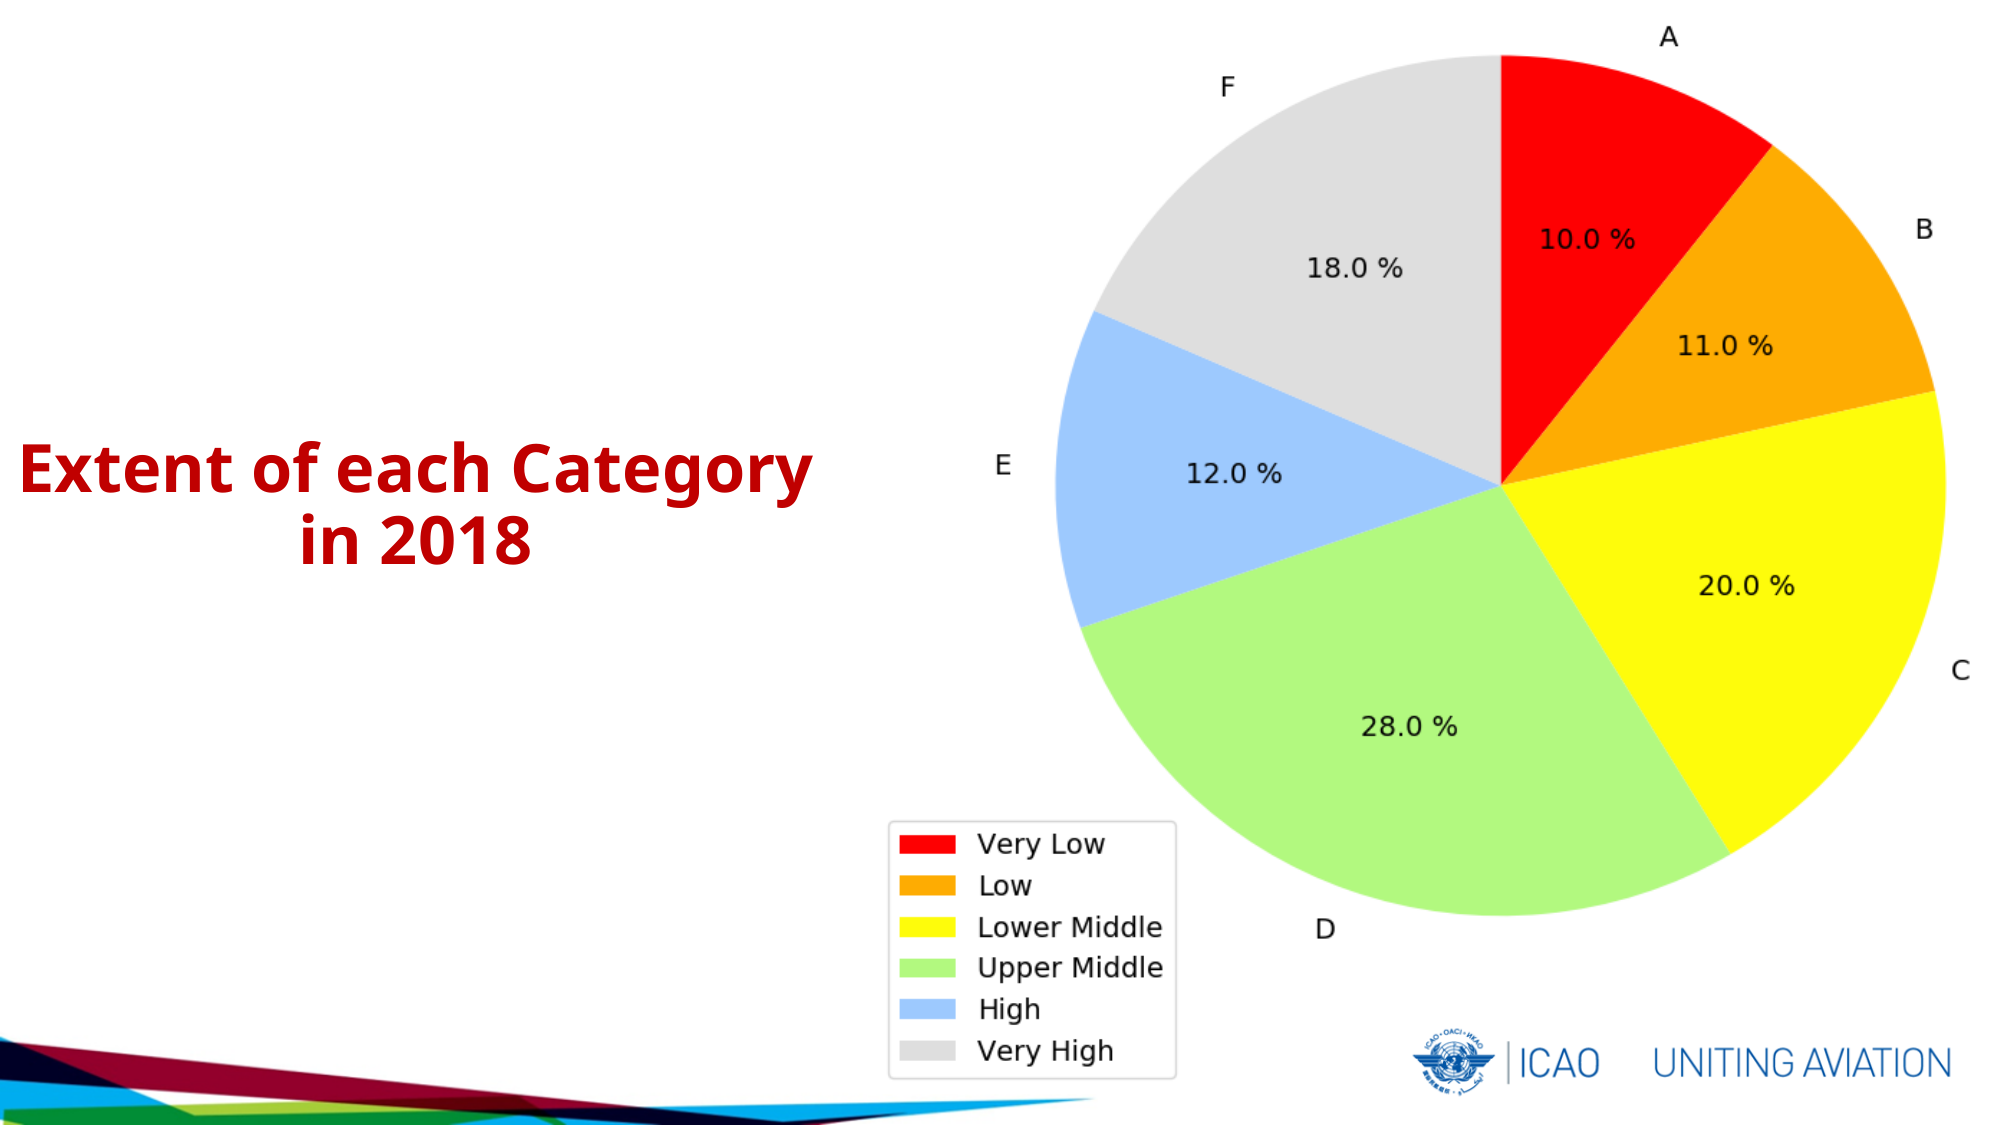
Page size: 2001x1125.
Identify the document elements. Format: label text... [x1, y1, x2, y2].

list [874, 0, 2000, 1094]
picture [0, 0, 2001, 1125]
title Extent of each Category in 2018 [0, 0, 832, 1014]
